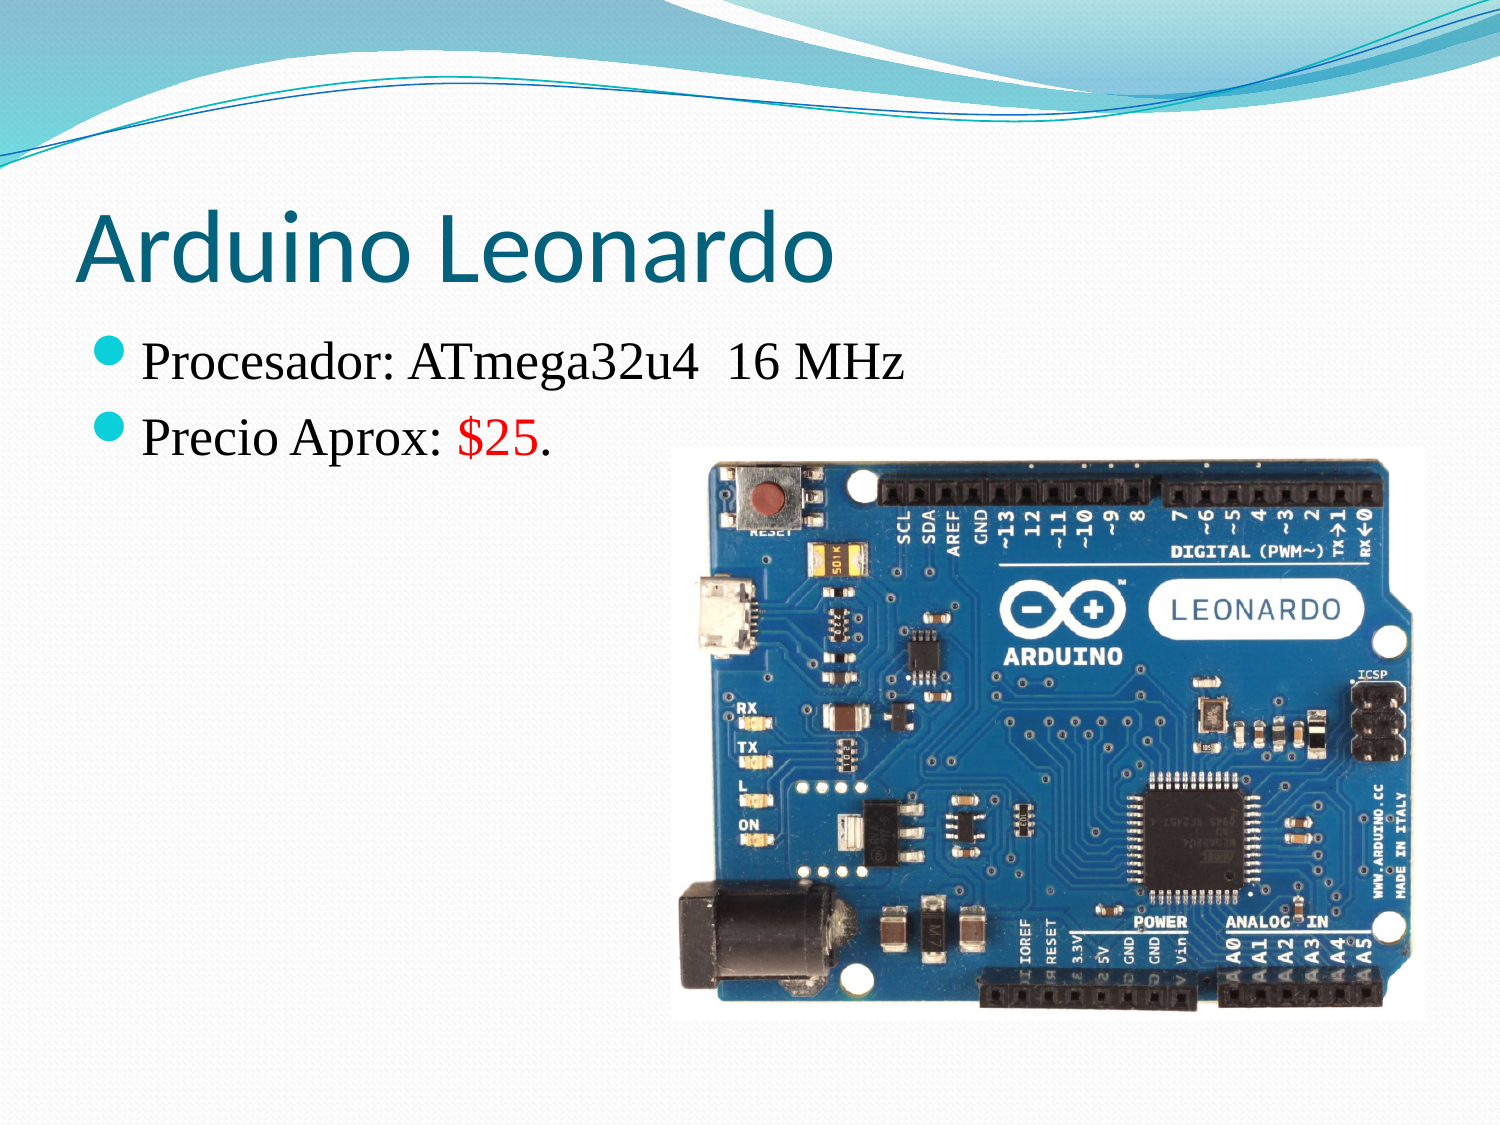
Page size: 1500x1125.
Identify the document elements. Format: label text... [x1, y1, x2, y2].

title Arduino Leonardo [75, 115, 1425, 303]
text_box Procesador: ATmega32u4 16 MHz Precio Aprox: $25. [74, 317, 1425, 1038]
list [670, 447, 1426, 1021]
